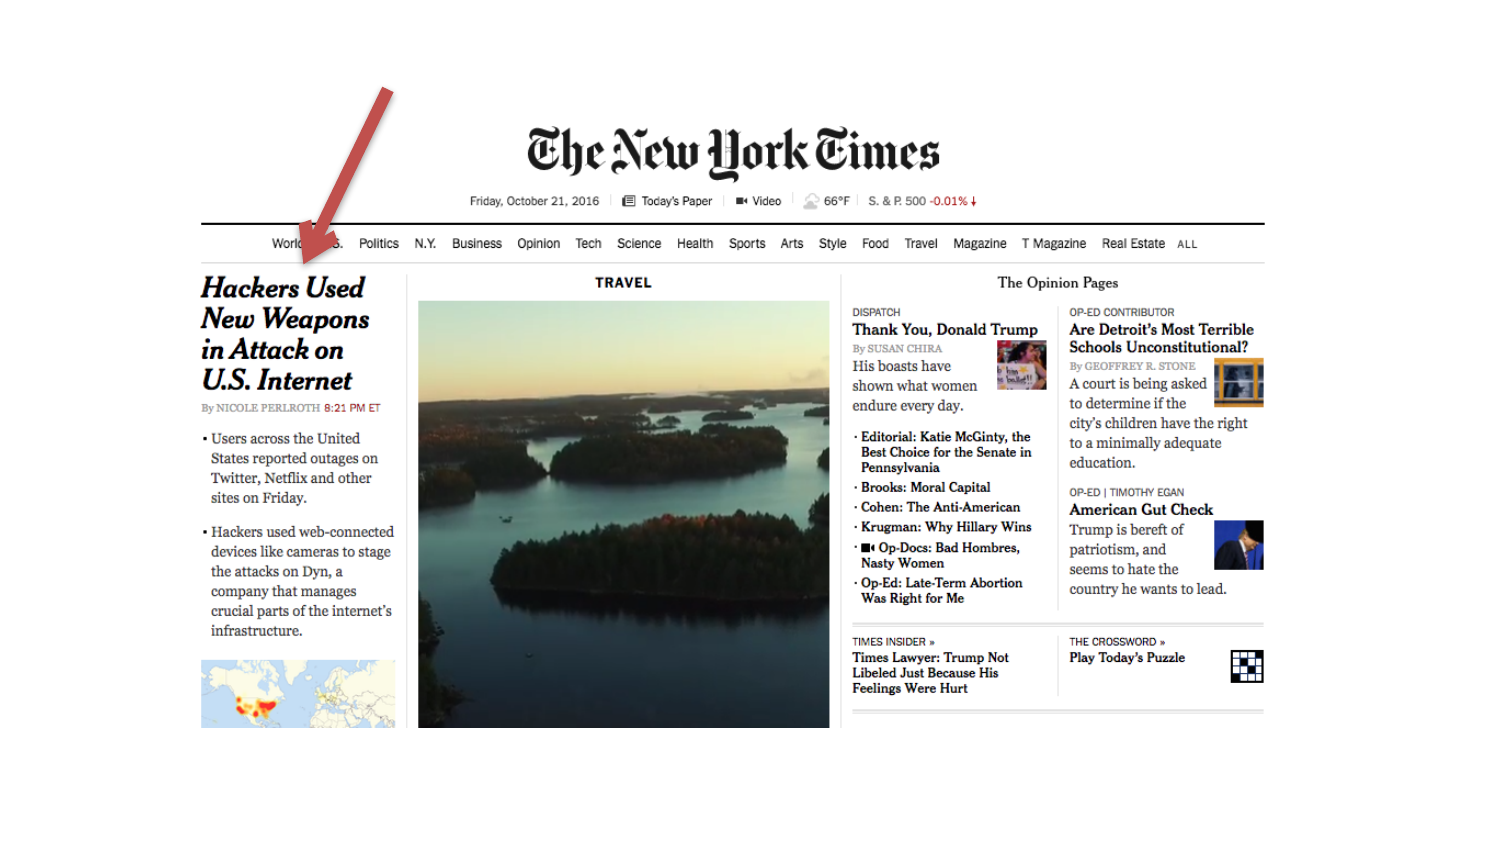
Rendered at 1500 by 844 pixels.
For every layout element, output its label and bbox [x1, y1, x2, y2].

text_box [303, 89, 389, 265]
picture [187, 113, 1313, 728]
